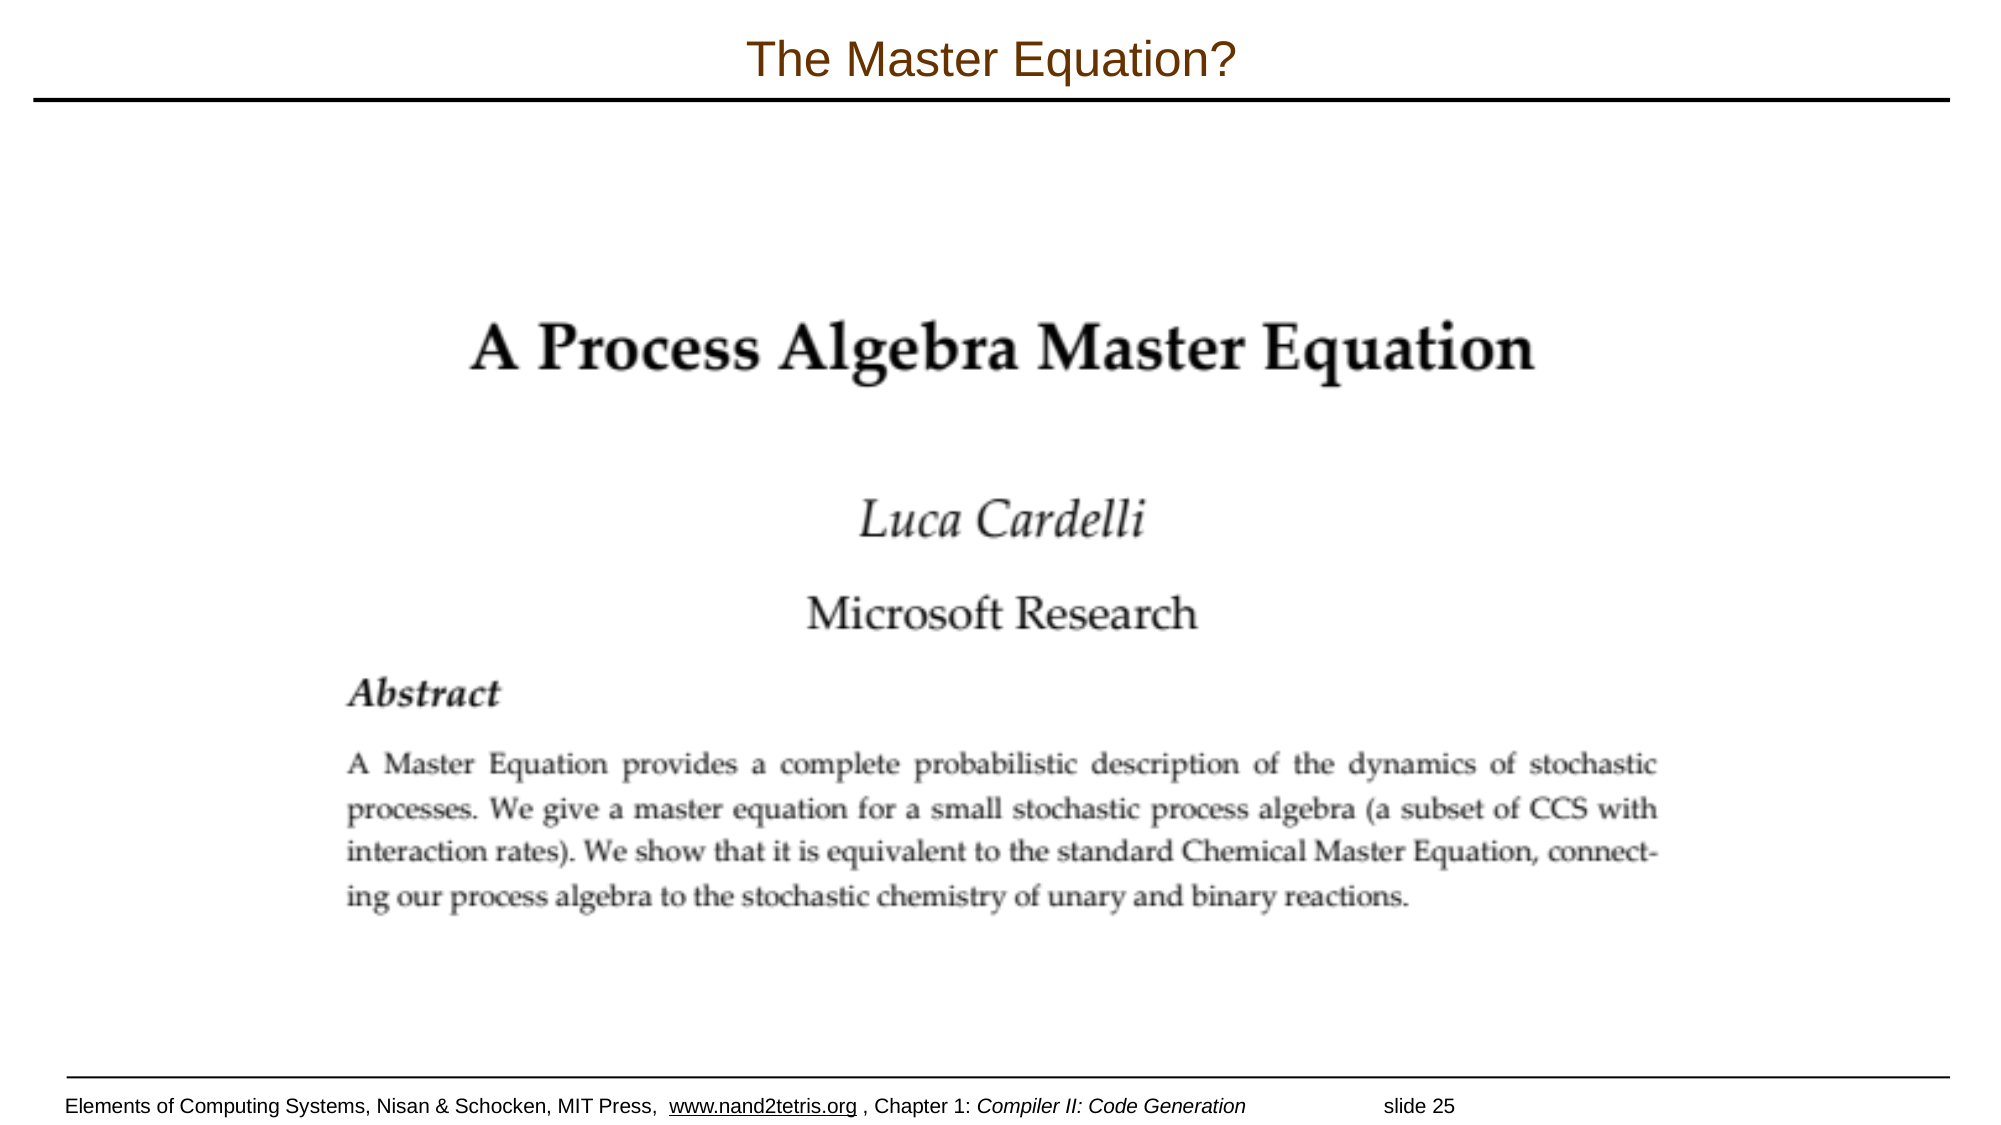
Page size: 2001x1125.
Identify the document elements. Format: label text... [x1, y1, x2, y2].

picture [330, 285, 1670, 924]
title The Master Equation? [33, 12, 1950, 100]
